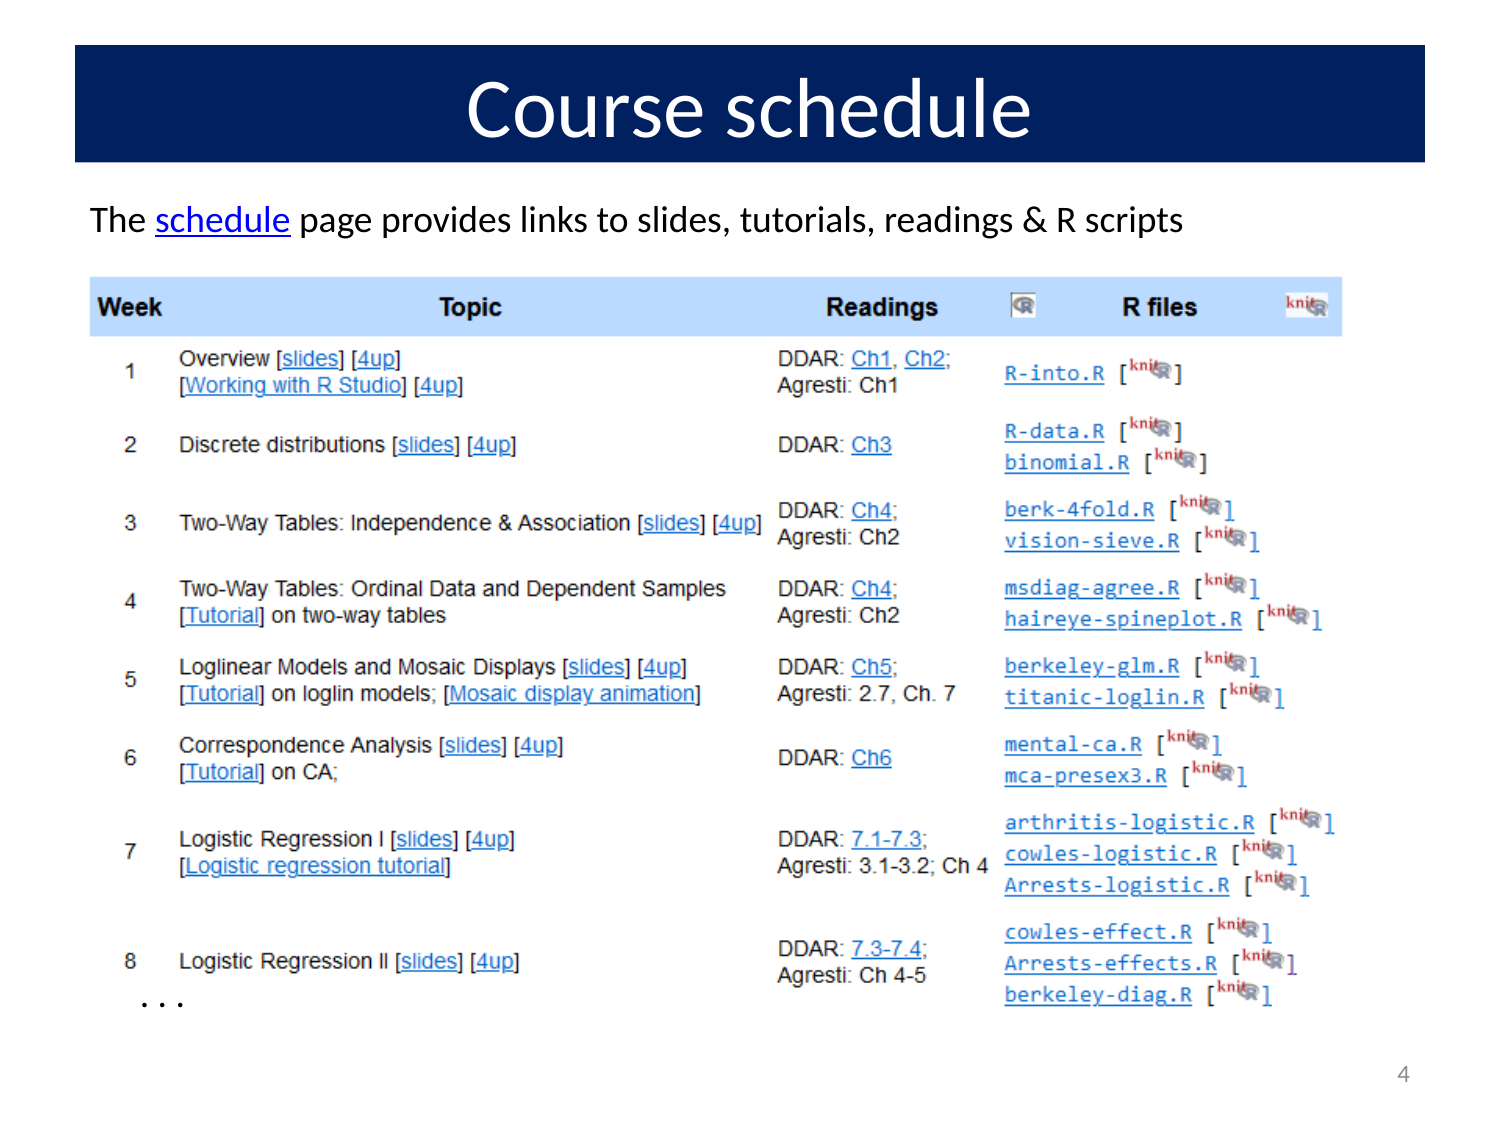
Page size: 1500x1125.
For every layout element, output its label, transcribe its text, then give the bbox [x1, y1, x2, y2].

title Course schedule [75, 45, 1425, 163]
picture [87, 274, 1344, 1019]
text_box The schedule page provides links to slides, tutorials, readings & R scripts [74, 187, 1425, 248]
slide_number 4 [1074, 1042, 1425, 1103]
